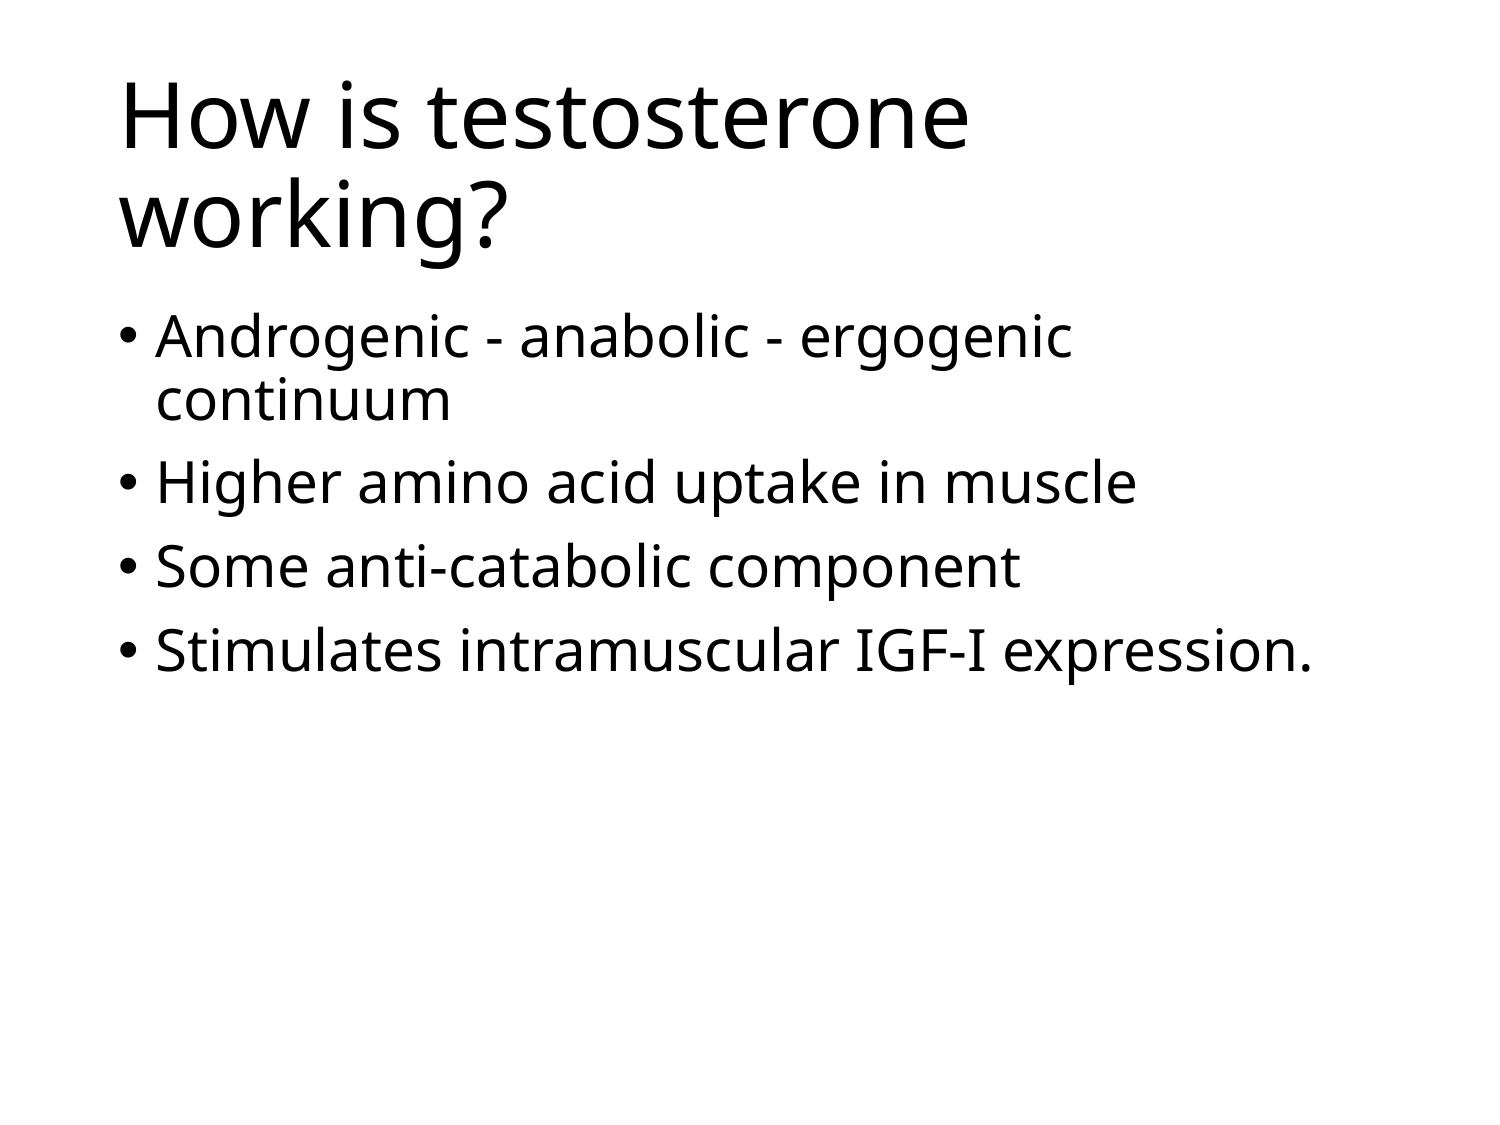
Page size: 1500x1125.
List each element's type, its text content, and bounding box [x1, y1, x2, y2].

list Androgenic - anabolic - ergogenic continuum Higher amino acid uptake in muscle Some anti-catabolic component Stimulates intramuscular IGF-I expression. [103, 299, 1397, 1014]
title How is testosterone working? [103, 59, 1397, 278]
